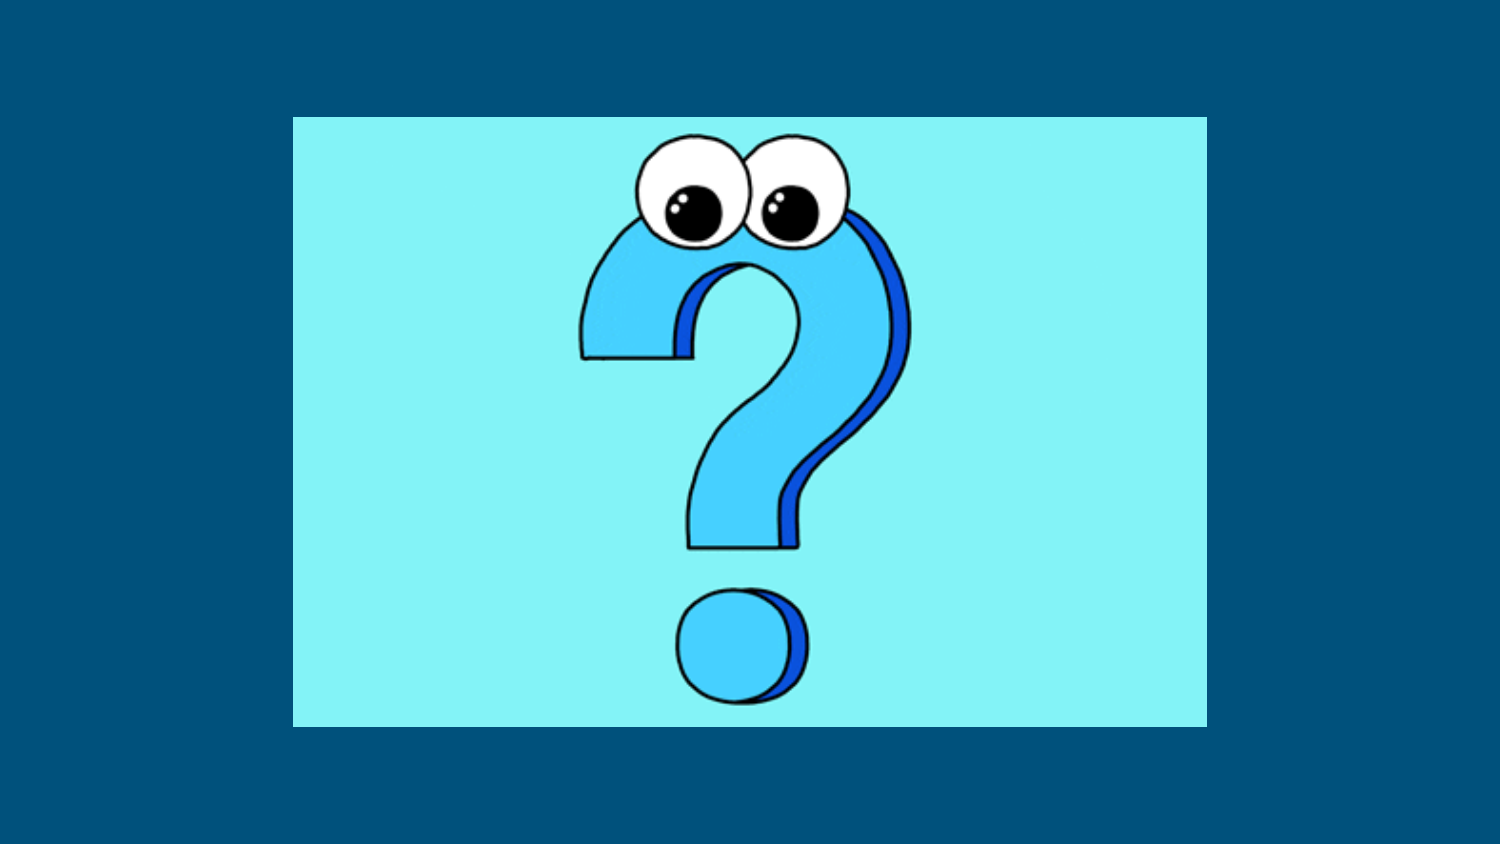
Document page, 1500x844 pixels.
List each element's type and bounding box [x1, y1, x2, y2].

picture [294, 118, 1206, 726]
